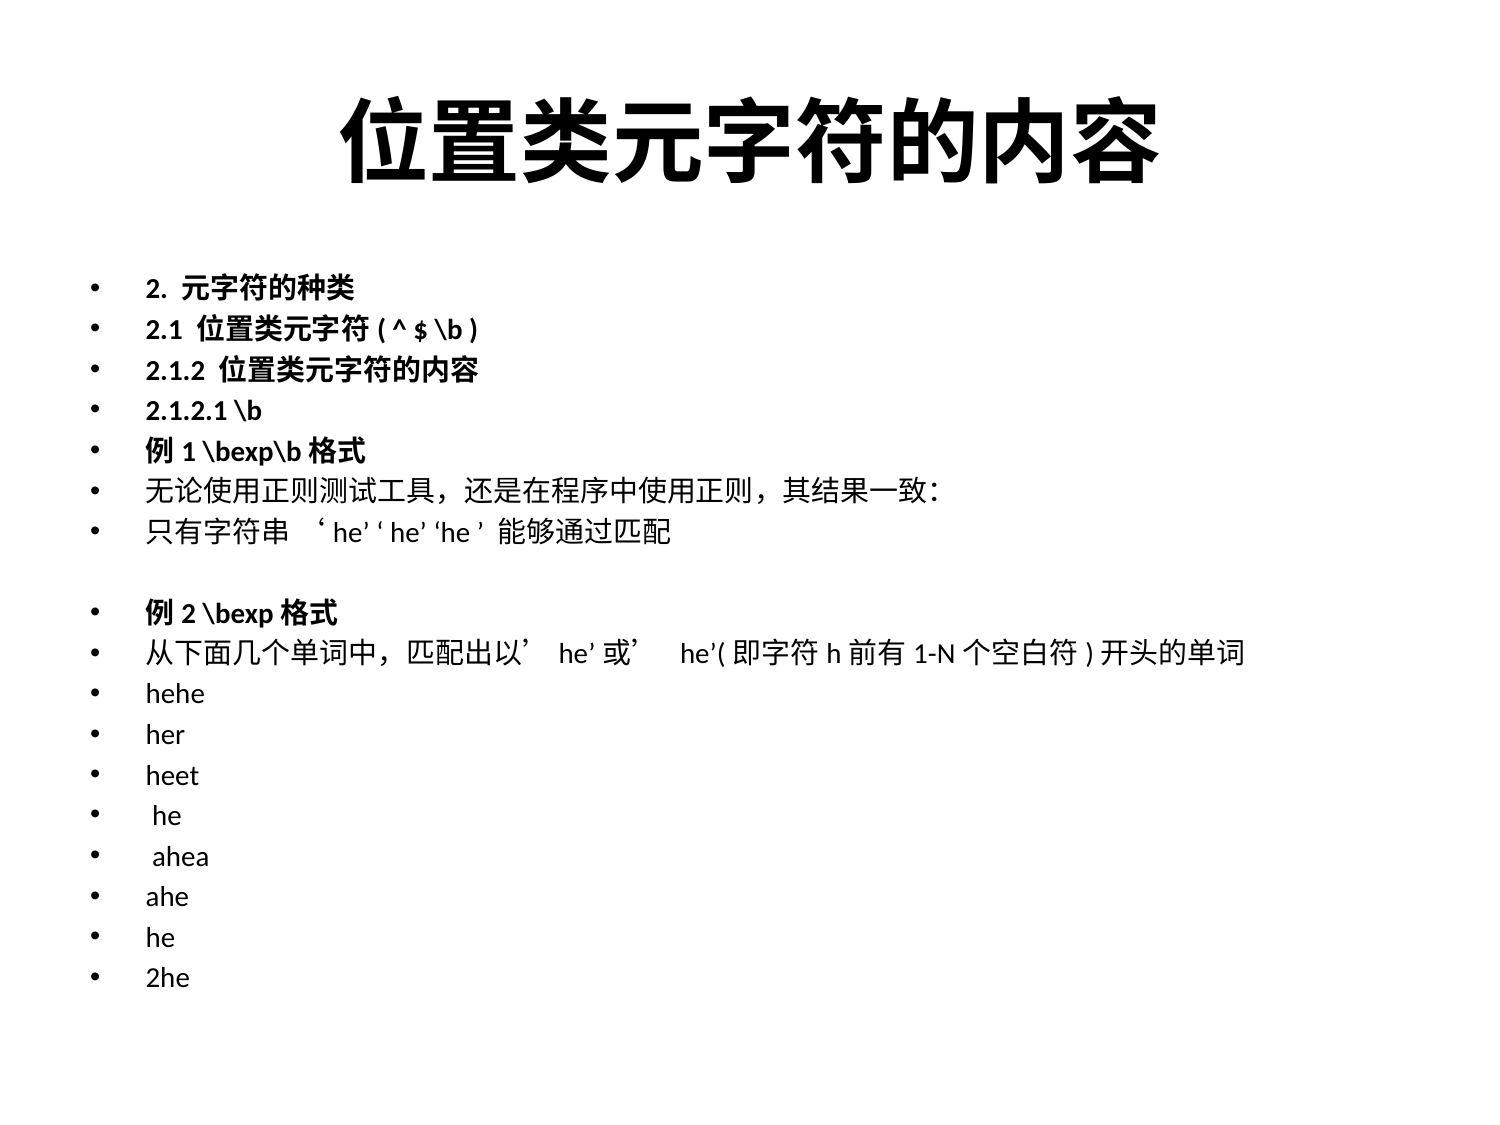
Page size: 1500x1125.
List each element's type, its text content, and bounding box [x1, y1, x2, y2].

list 2. 元字符的种类 2.1 位置类元字符( ^ $ \b ) 2.1.2 位置类元字符的内容 2.1.2.1 \b 例1 \bexp\b格式 无论使用正则测试工具，还是在程序中使用正则，其结果一致： 只有字符串 ‘he’ ‘ he’ ‘he ’ 能够通过匹配 例2 \bexp格式 从下面几个单词中，匹配出以’he’或’ he’(即字符h前有1-N个空白符)开头的单词 hehe her heet he ahea ahe he 2he [75, 262, 1425, 1005]
title 位置类元字符的内容 [75, 45, 1425, 233]
